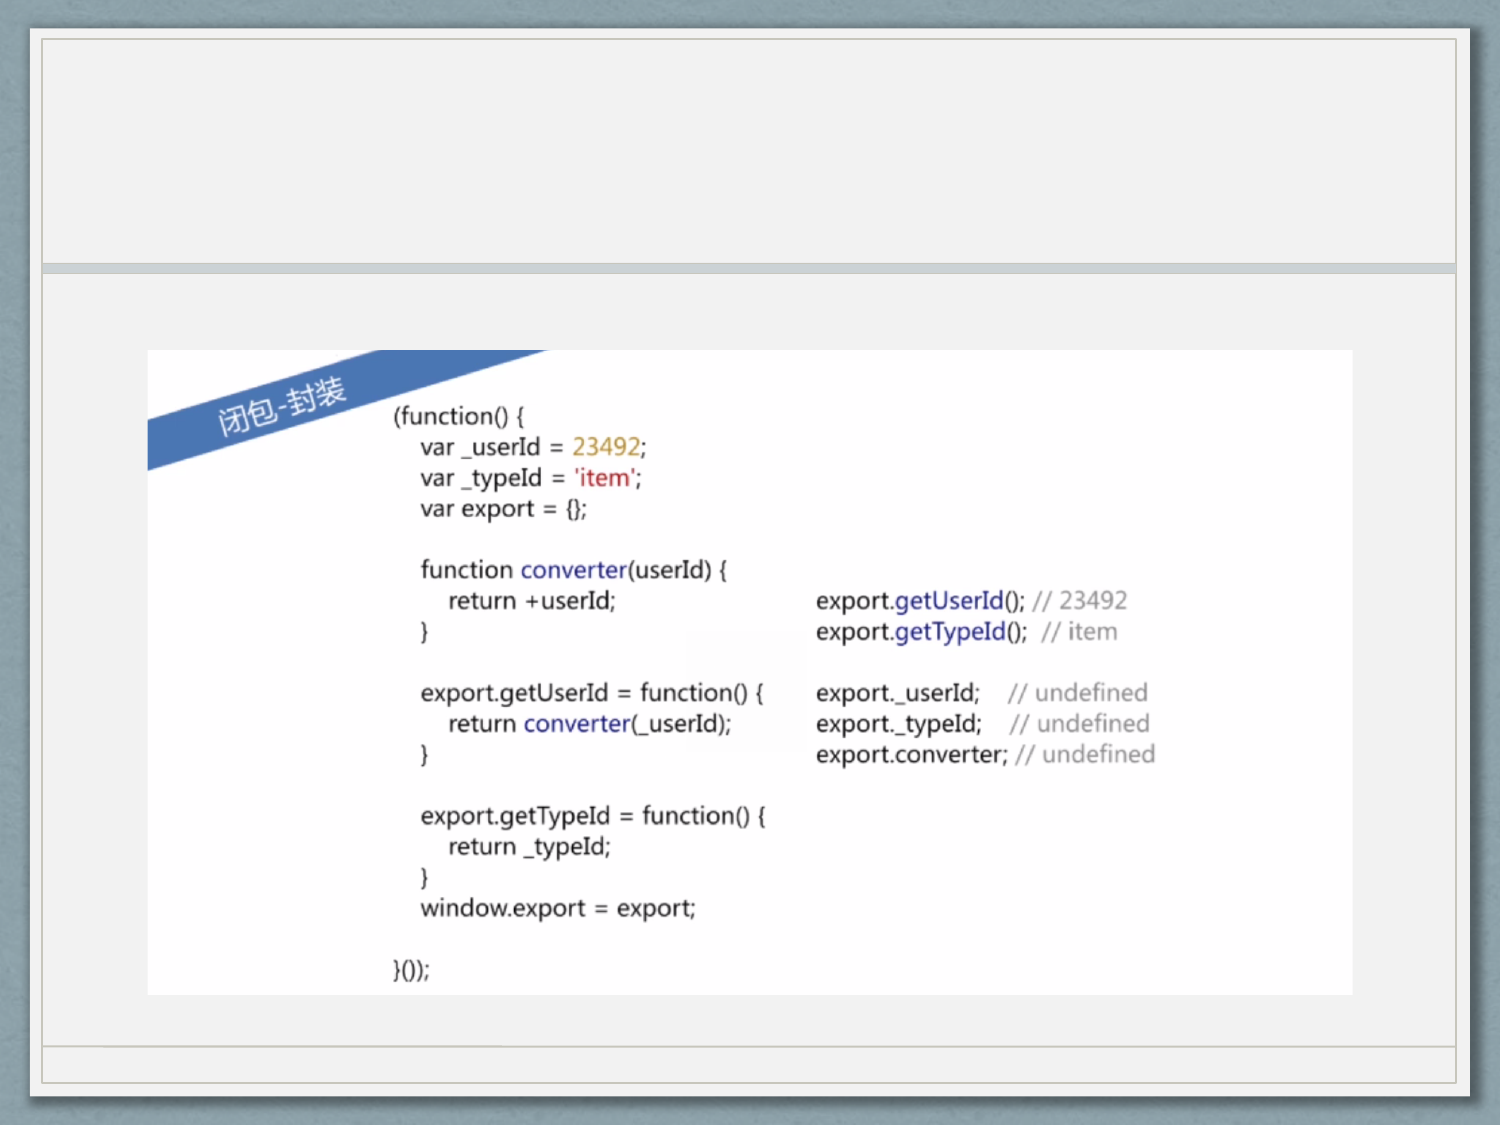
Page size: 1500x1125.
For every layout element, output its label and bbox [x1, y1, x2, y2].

list [147, 349, 1354, 996]
